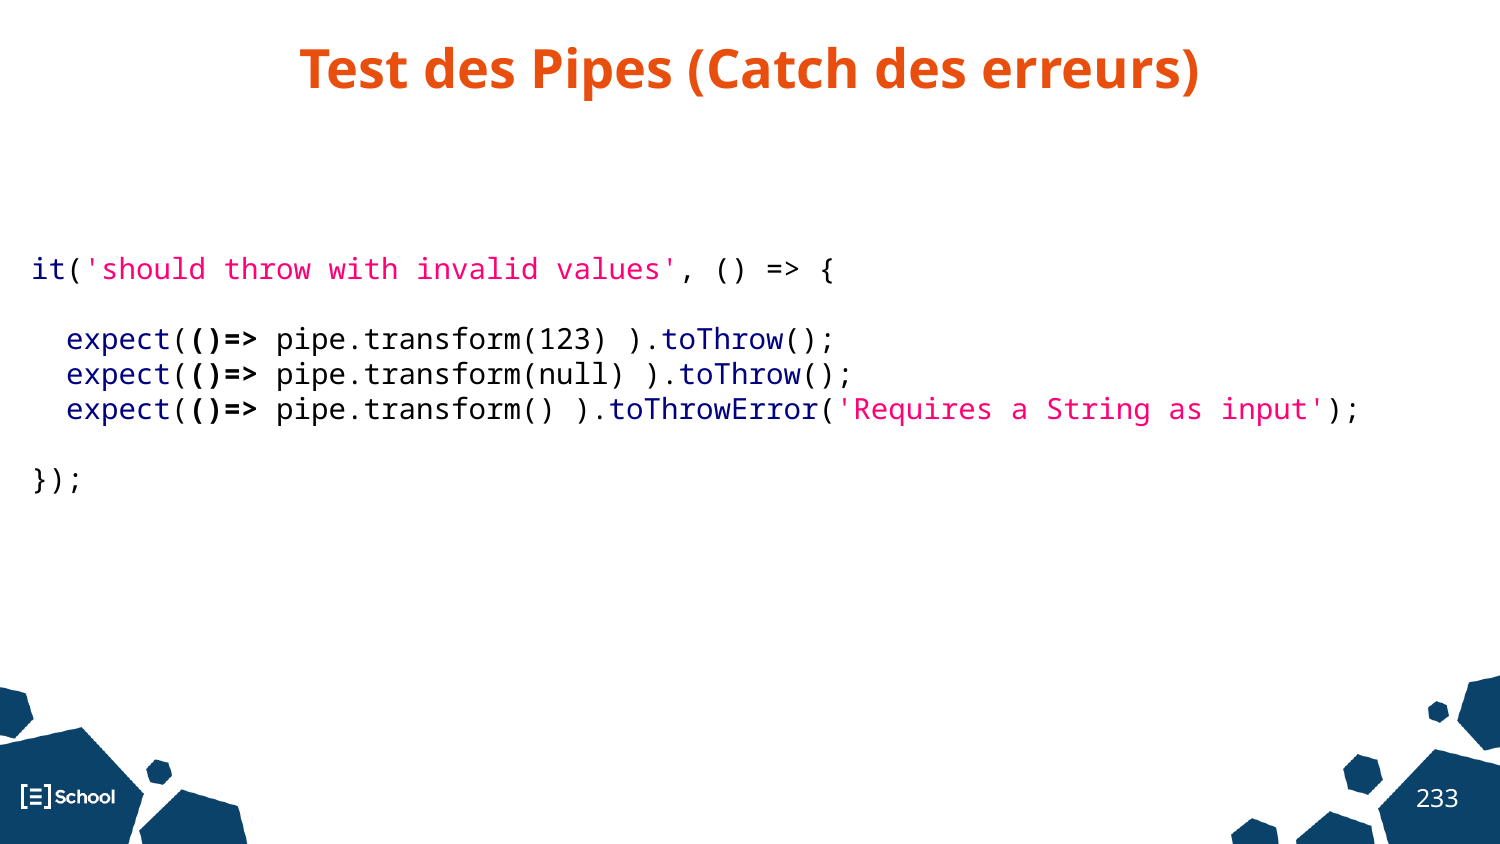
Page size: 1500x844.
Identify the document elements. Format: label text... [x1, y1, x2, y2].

text_box Test des Pipes (Catch des erreurs) [25, 11, 1475, 123]
slide_number ‹#› [1383, 767, 1474, 832]
picture [0, 0, 1500, 844]
text_box it('should throw with invalid values', () => { expect(()=> pipe.transform(123) ).toThrow(); expect(()=> pipe.transform(null) ).toThrow(); expect(()=> pipe.transform() ).toThrowError('Requires a String as input'); }); [15, 200, 1475, 671]
